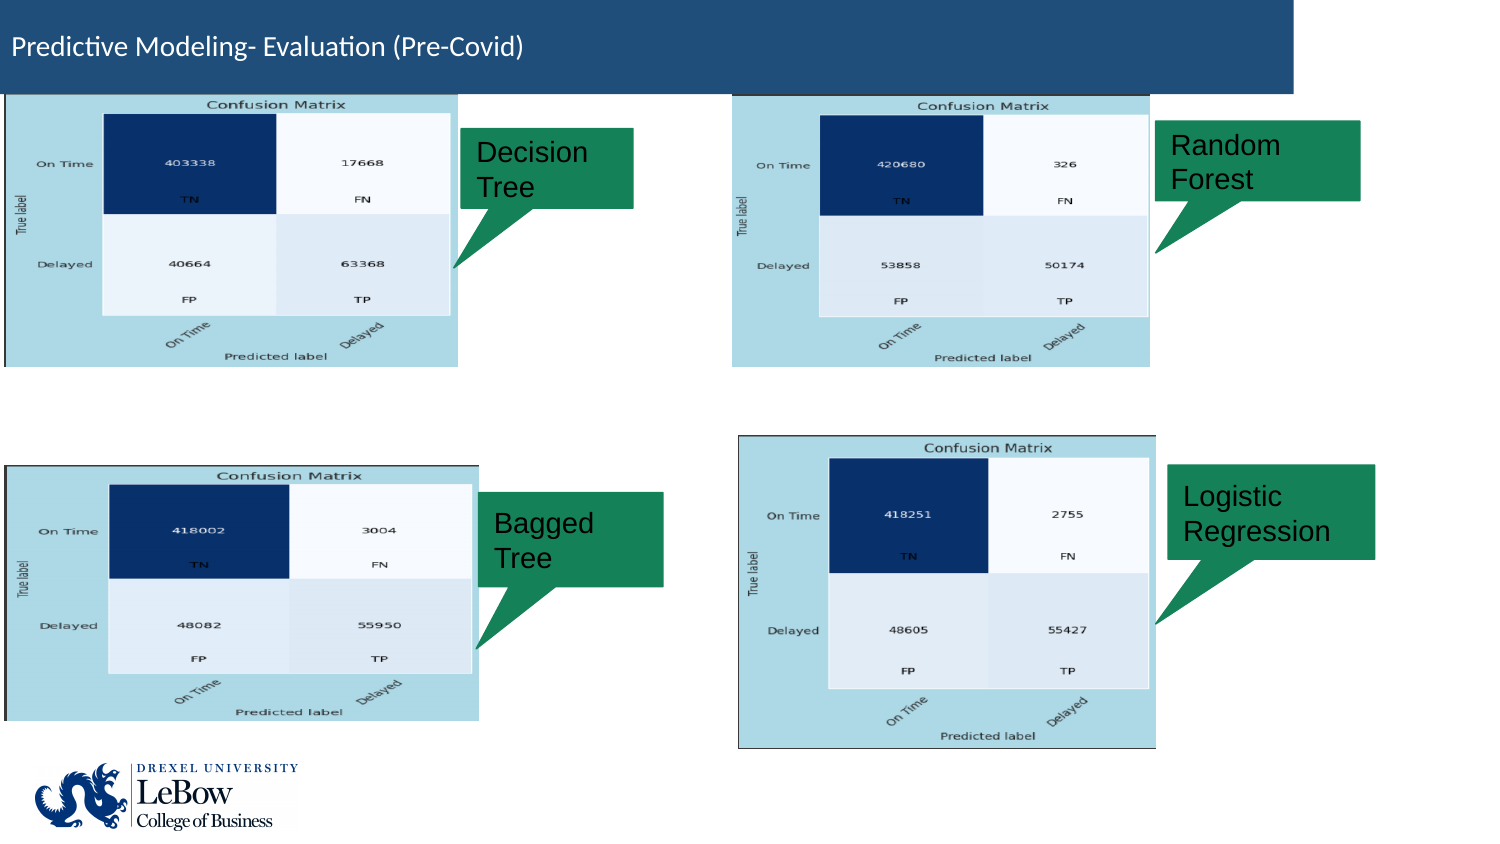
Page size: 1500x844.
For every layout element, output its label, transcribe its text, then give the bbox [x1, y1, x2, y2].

picture [4, 465, 479, 722]
text_box Bagged Tree [484, 492, 663, 643]
picture [35, 763, 298, 831]
picture [732, 93, 1151, 367]
picture [4, 93, 458, 367]
title Predictive Modeling- Evaluation (Pre-Covid) [0, 0, 1294, 95]
text_box Logistic Regression [1161, 465, 1375, 621]
text_box Random Forest [1155, 121, 1360, 253]
picture [737, 435, 1156, 749]
text_box Decision Tree [463, 128, 633, 261]
